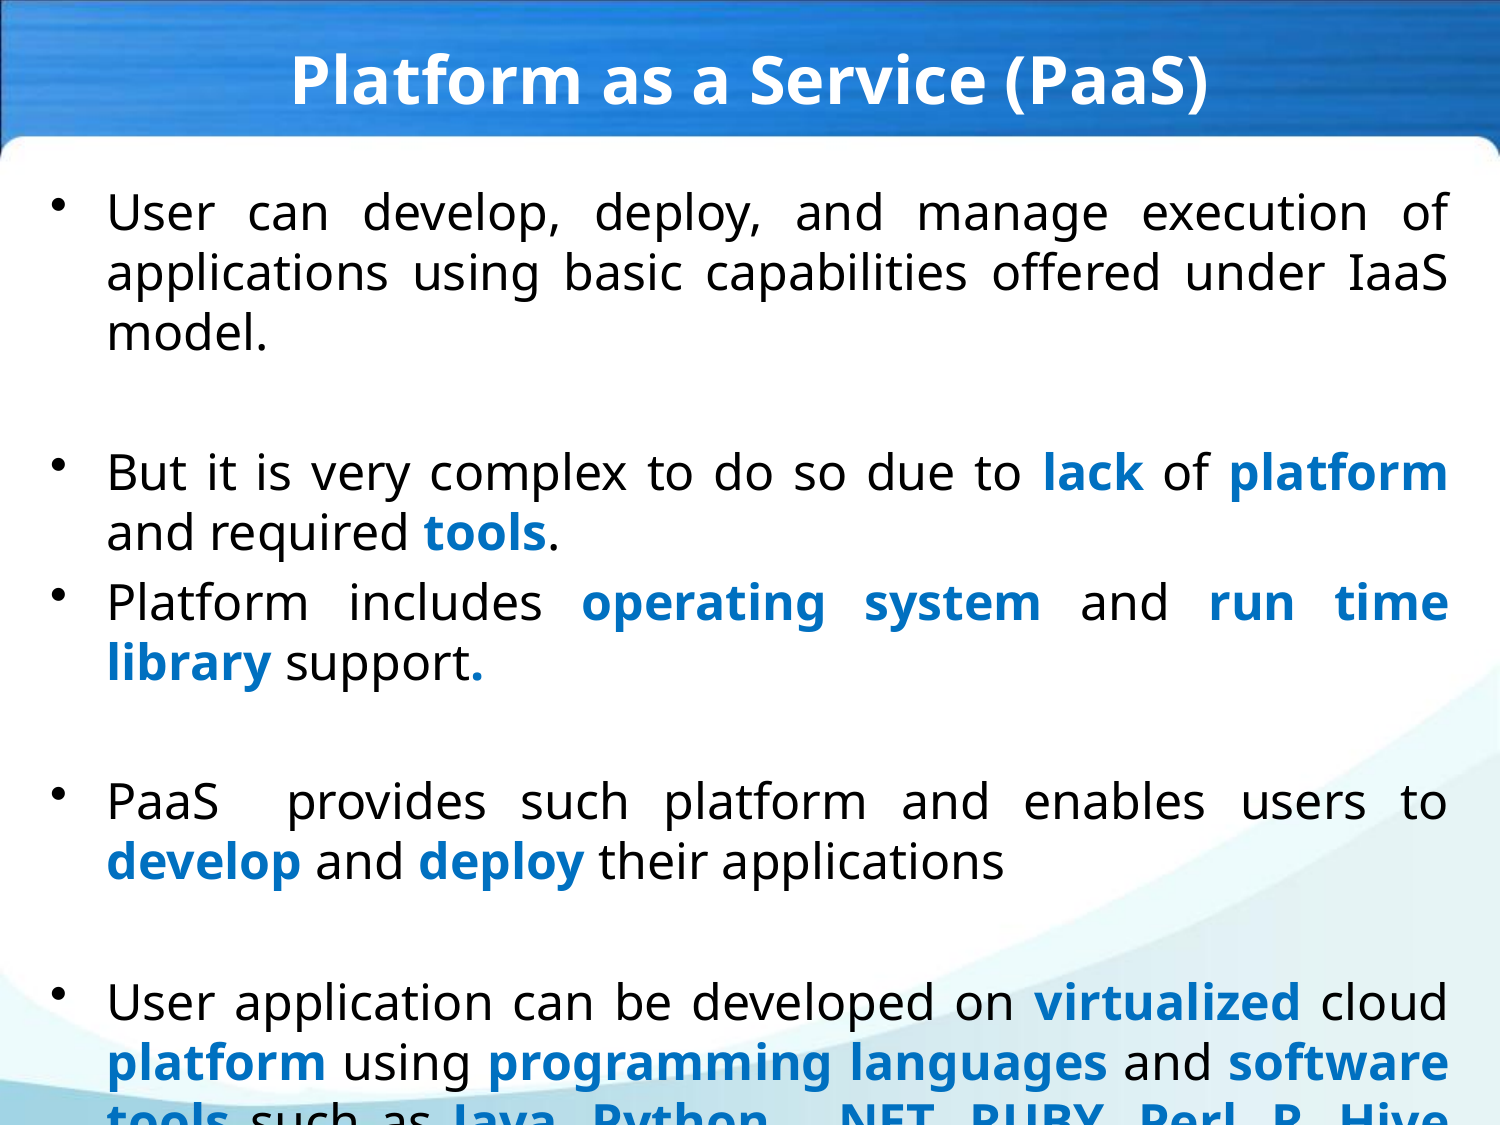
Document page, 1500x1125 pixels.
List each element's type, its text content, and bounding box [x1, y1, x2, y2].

picture [0, 0, 1500, 1125]
list User can develop, deploy, and manage execution of applications using basic capabilities offered under IaaS model. But it is very complex to do so due to lack of platform and required tools. Platform includes operating system and run time library support. PaaS provides such platform and enables users to develop and deploy their applications User application can be developed on virtualized cloud platform using programming languages and software tools such as Java, Python, . NET, RUBY, Perl, R, Hive etc… [34, 172, 1466, 1079]
title Platform as a Service (PaaS) [74, 18, 1426, 138]
